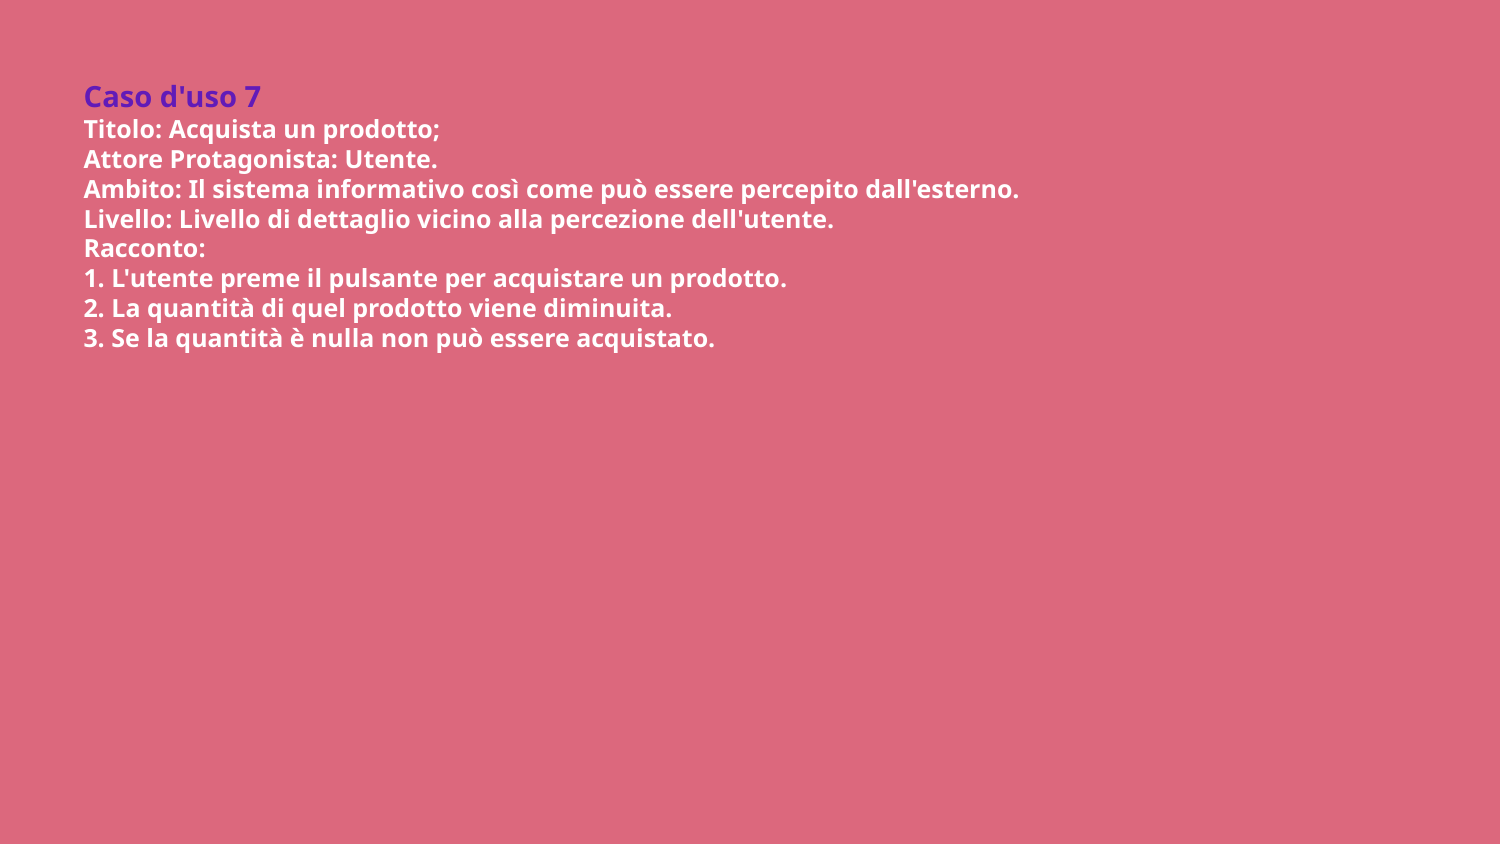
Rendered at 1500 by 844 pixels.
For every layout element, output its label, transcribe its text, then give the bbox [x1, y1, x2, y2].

text_box Caso d'uso 7 Titolo: Acquista un prodotto; Attore Protagonista: Utente. Ambito: Il sistema informativo così come può essere percepito dall'esterno. Livello: Livello di dettaglio vicino alla percezione dell'utente. Racconto: 1. L'utente preme il pulsante per acquistare un prodotto. 2. La quantità di quel prodotto viene diminuita. 3. Se la quantità è nulla non può essere acquistato. [68, 63, 1440, 784]
